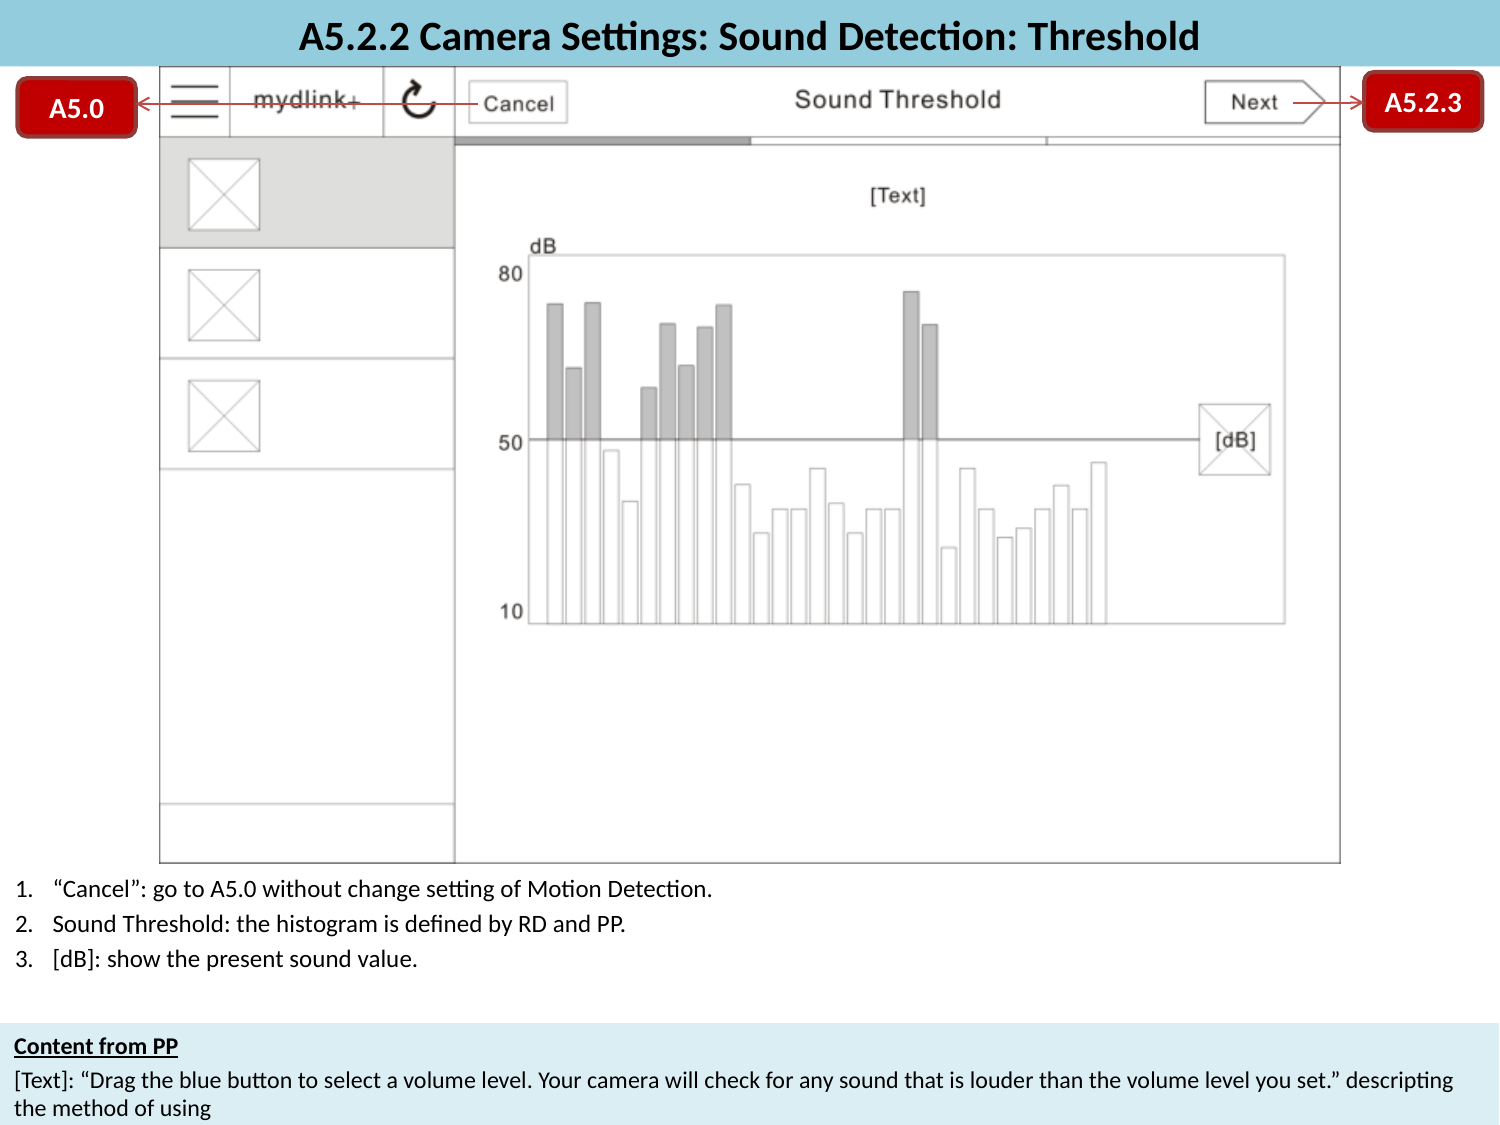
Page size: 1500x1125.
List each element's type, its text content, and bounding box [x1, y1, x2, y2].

title A5.2.2 Camera Settings: Sound Detection: Threshold [0, 0, 1500, 67]
picture [159, 66, 1341, 865]
text_box Content from PP [Text]: “Drag the blue button to select a volume level. Your camera will check for any sound that is louder than the volume level you set.” descripting the method of using [0, 1021, 1500, 1125]
text_box A5.0 [15, 76, 138, 139]
text_box A5.2.3 [1362, 69, 1485, 133]
list “Cancel”: go to A5.0 without change setting of Motion Detection. Sound Threshold: the histogram is defined by RD and PP. [dB]: show the present sound value. [0, 865, 1500, 1021]
